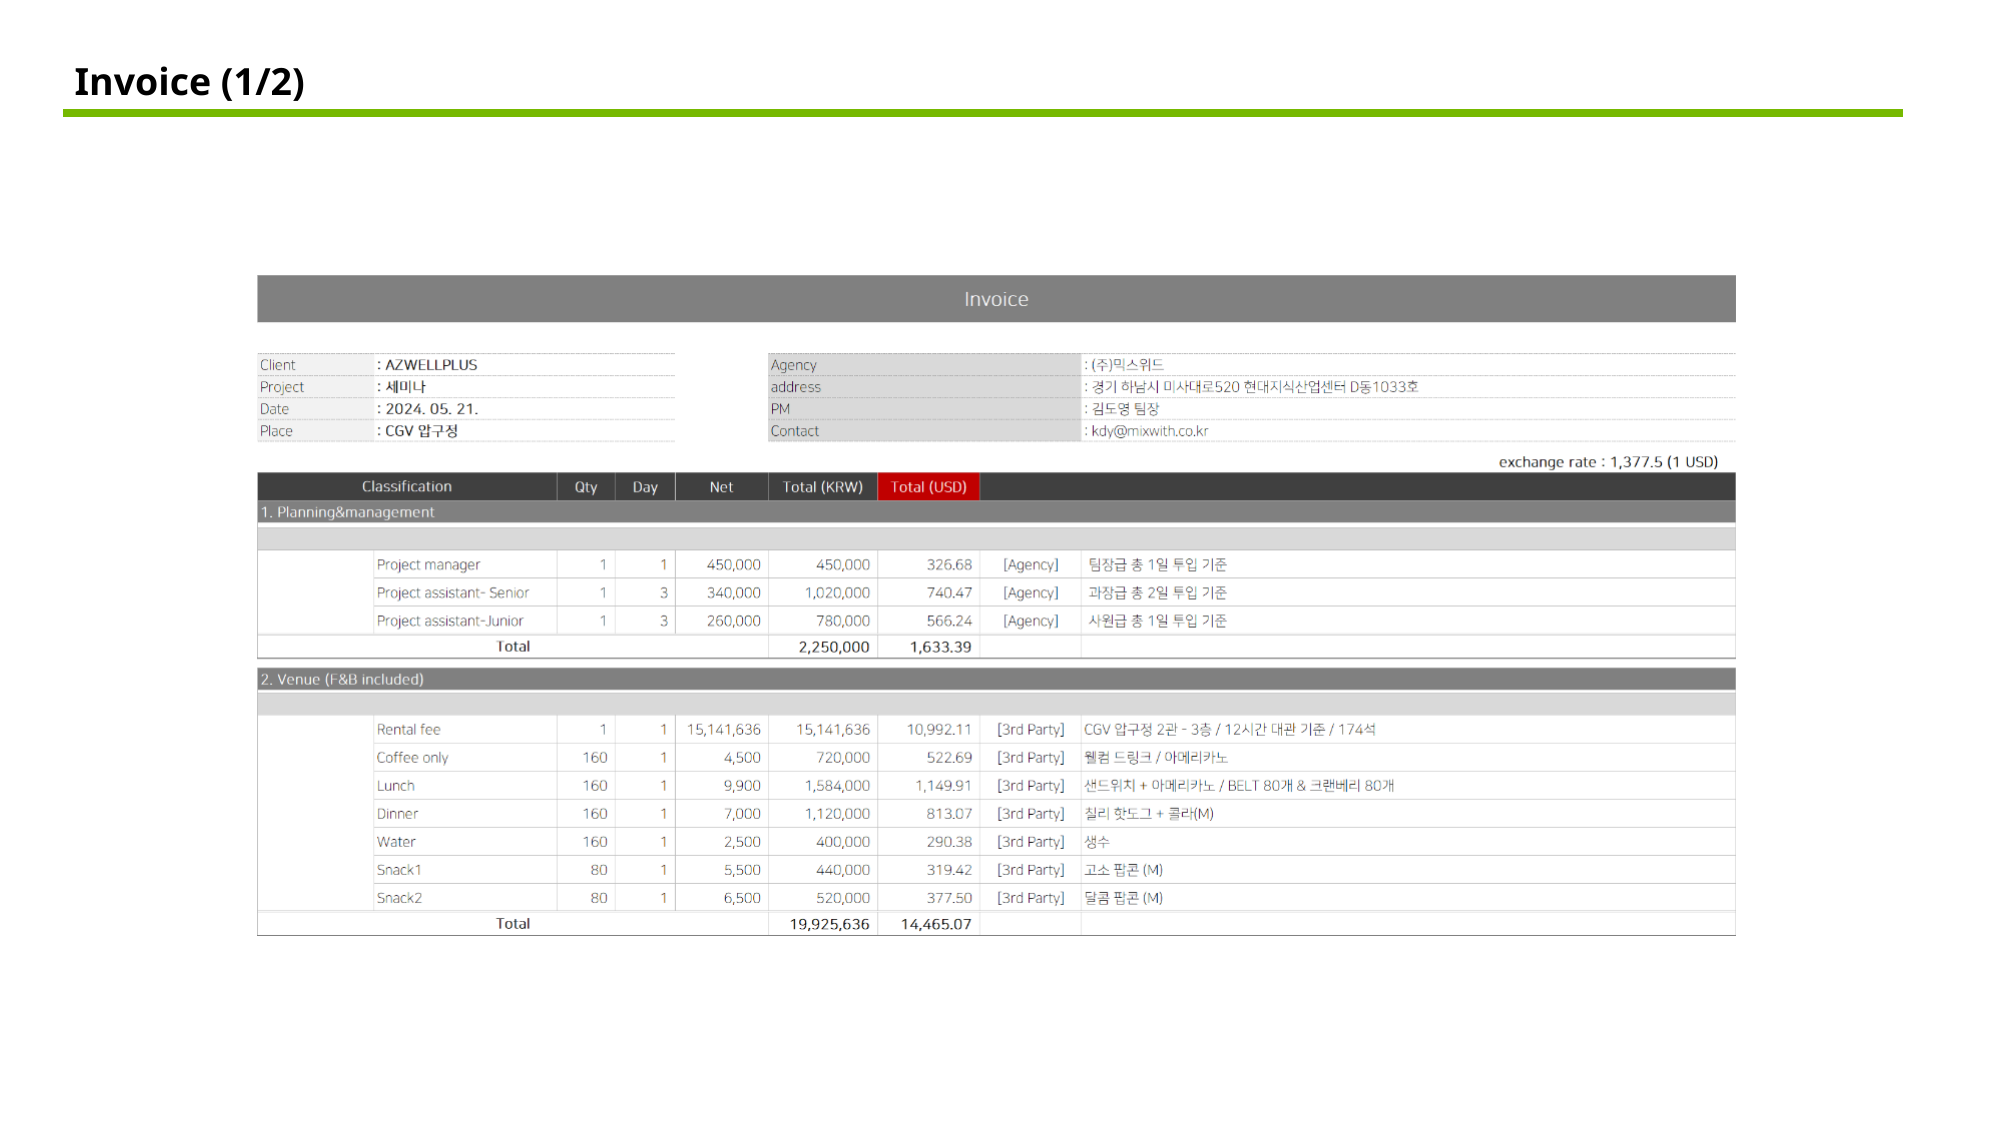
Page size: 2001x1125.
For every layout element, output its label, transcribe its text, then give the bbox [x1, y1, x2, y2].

text_box Invoice (1/2) [59, 50, 1069, 111]
picture [248, 269, 1752, 942]
